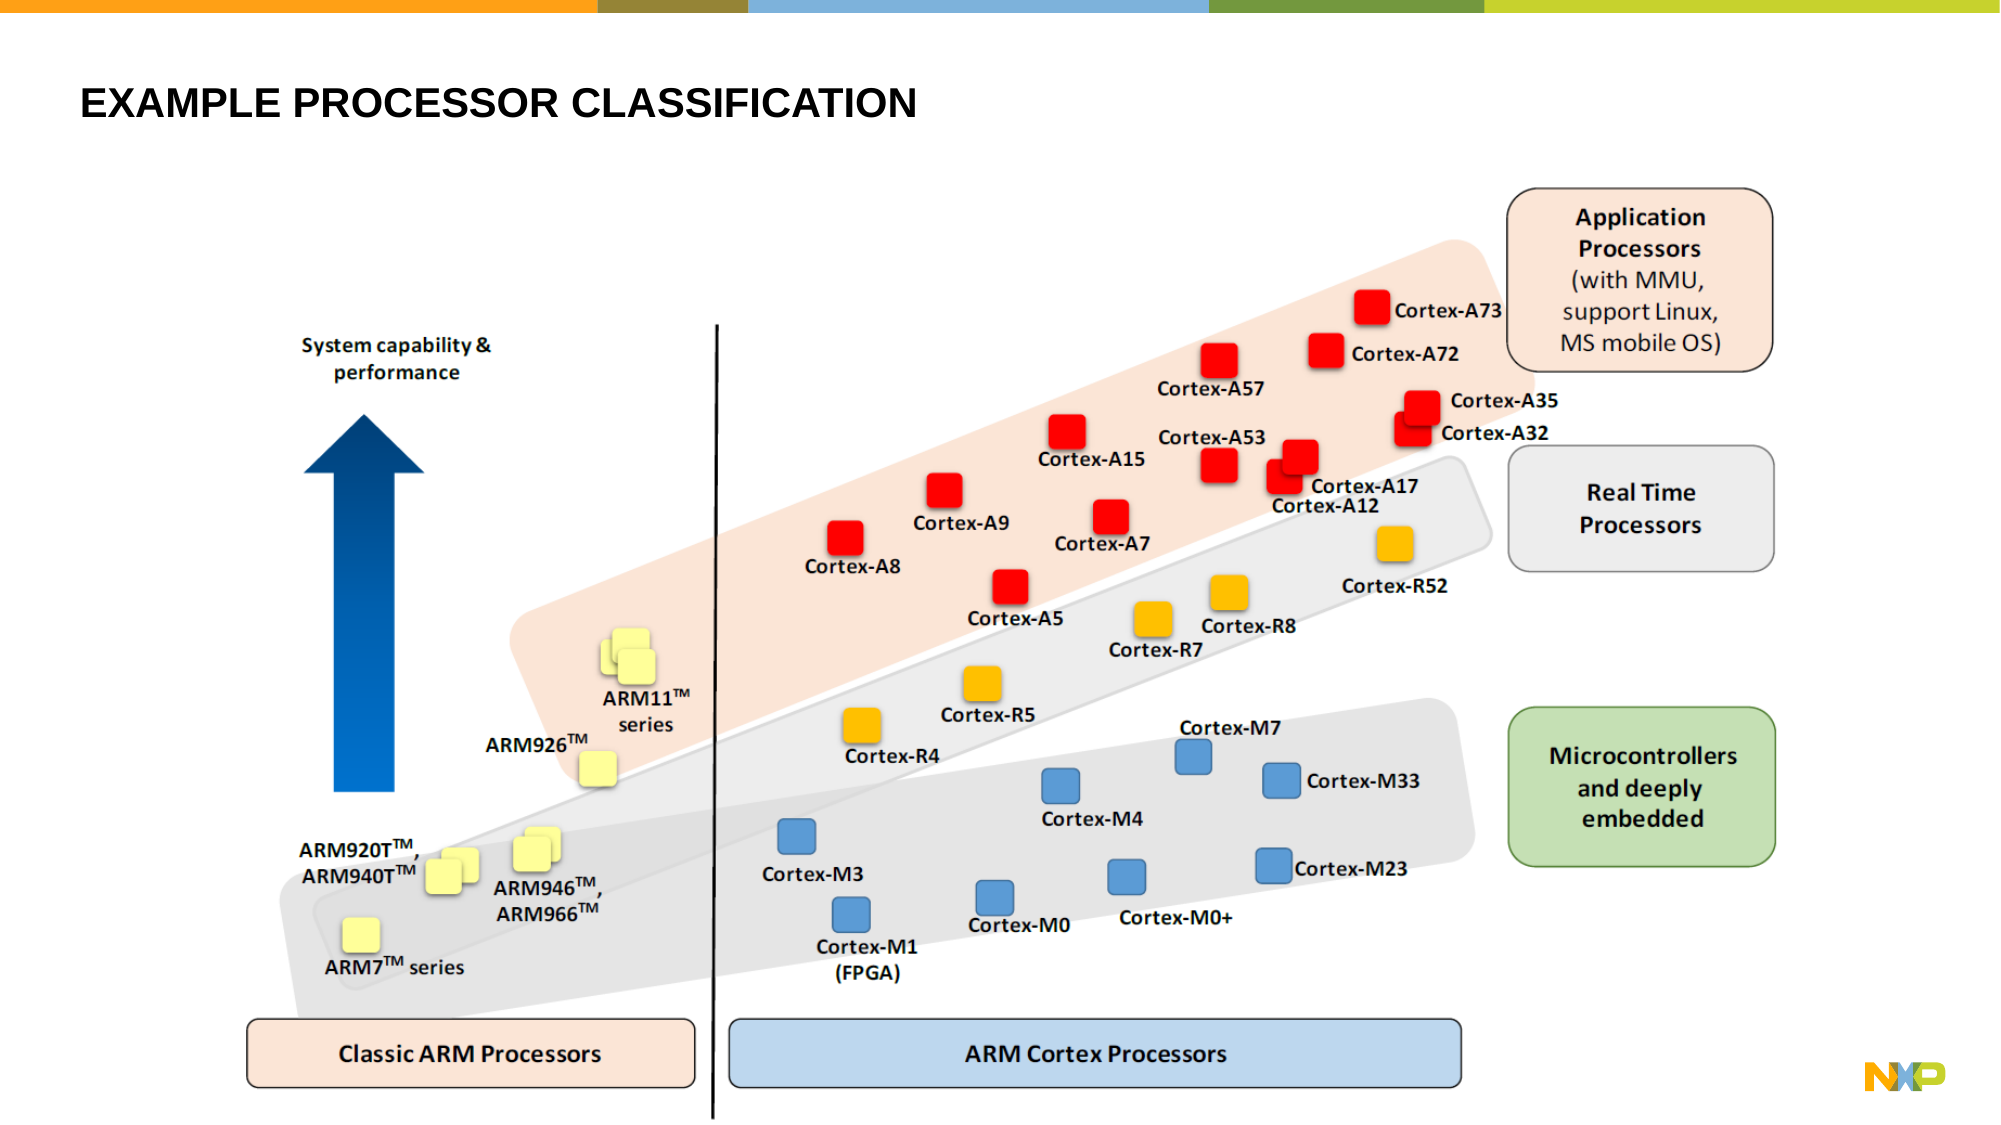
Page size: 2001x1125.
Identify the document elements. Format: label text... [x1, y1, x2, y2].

picture [218, 181, 1786, 1125]
title Example processor classification [64, 67, 1940, 176]
